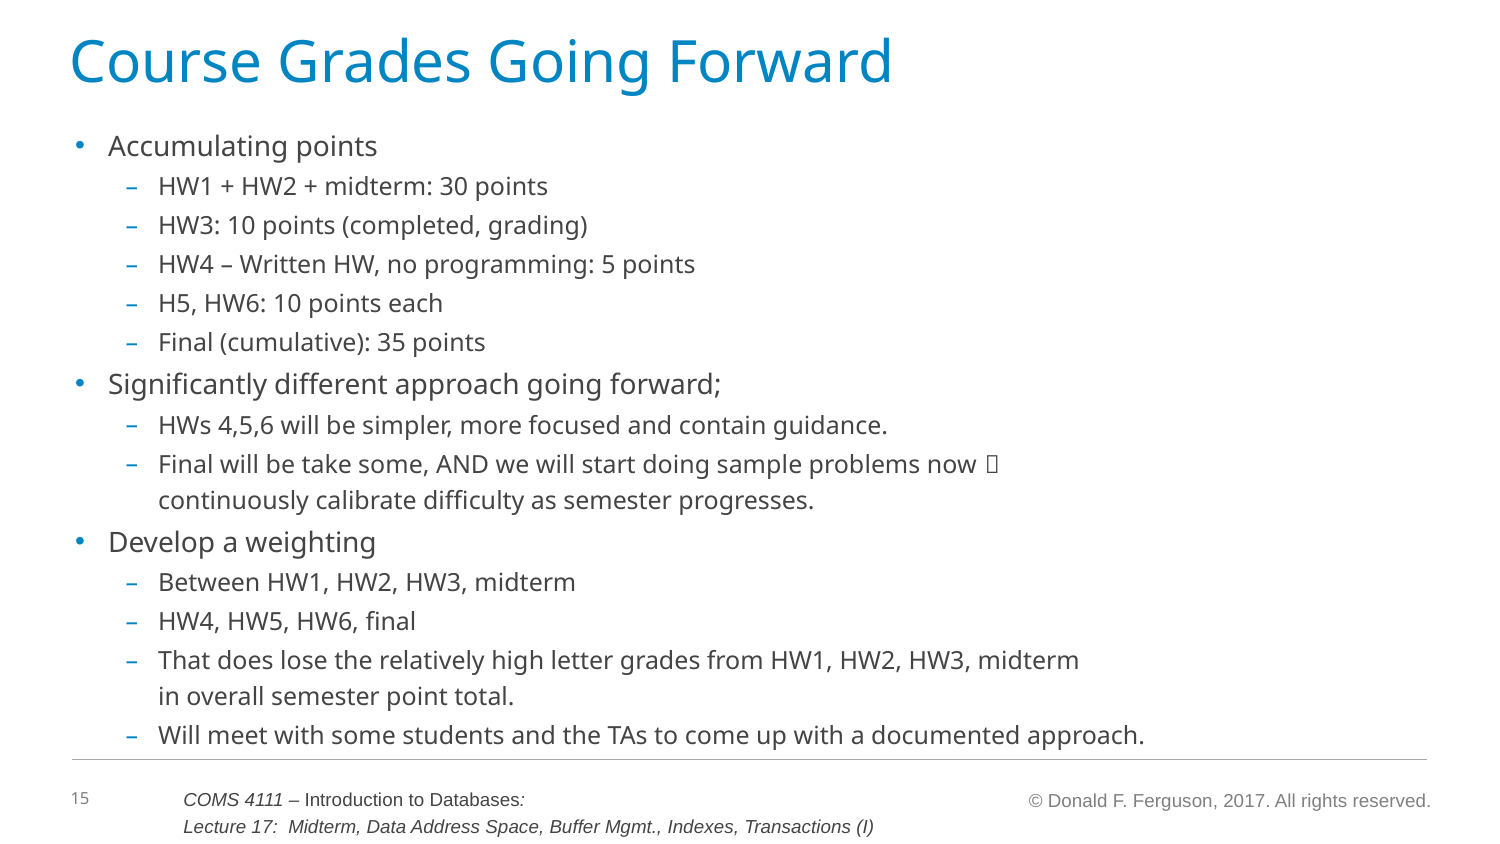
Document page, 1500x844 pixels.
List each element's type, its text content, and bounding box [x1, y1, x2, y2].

list Accumulating points HW1 + HW2 + midterm: 30 points HW3: 10 points (completed, grading) HW4 – Written HW, no programming: 5 points H5, HW6: 10 points each Final (cumulative): 35 points Significantly different approach going forward; HWs 4,5,6 will be simpler, more focused and contain guidance. Final will be take some, AND we will start doing sample problems now  continuously calibrate difficulty as semester progresses. Develop a weighting Between HW1, HW2, HW3, midterm HW4, HW5, HW6, final That does lose the relatively high letter grades from HW1, HW2, HW3, midterm in overall semester point total. Will meet with some students and the TAs to come up with a documented approach. [74, 121, 1432, 753]
title Course Grades Going Forward [69, 31, 1429, 96]
